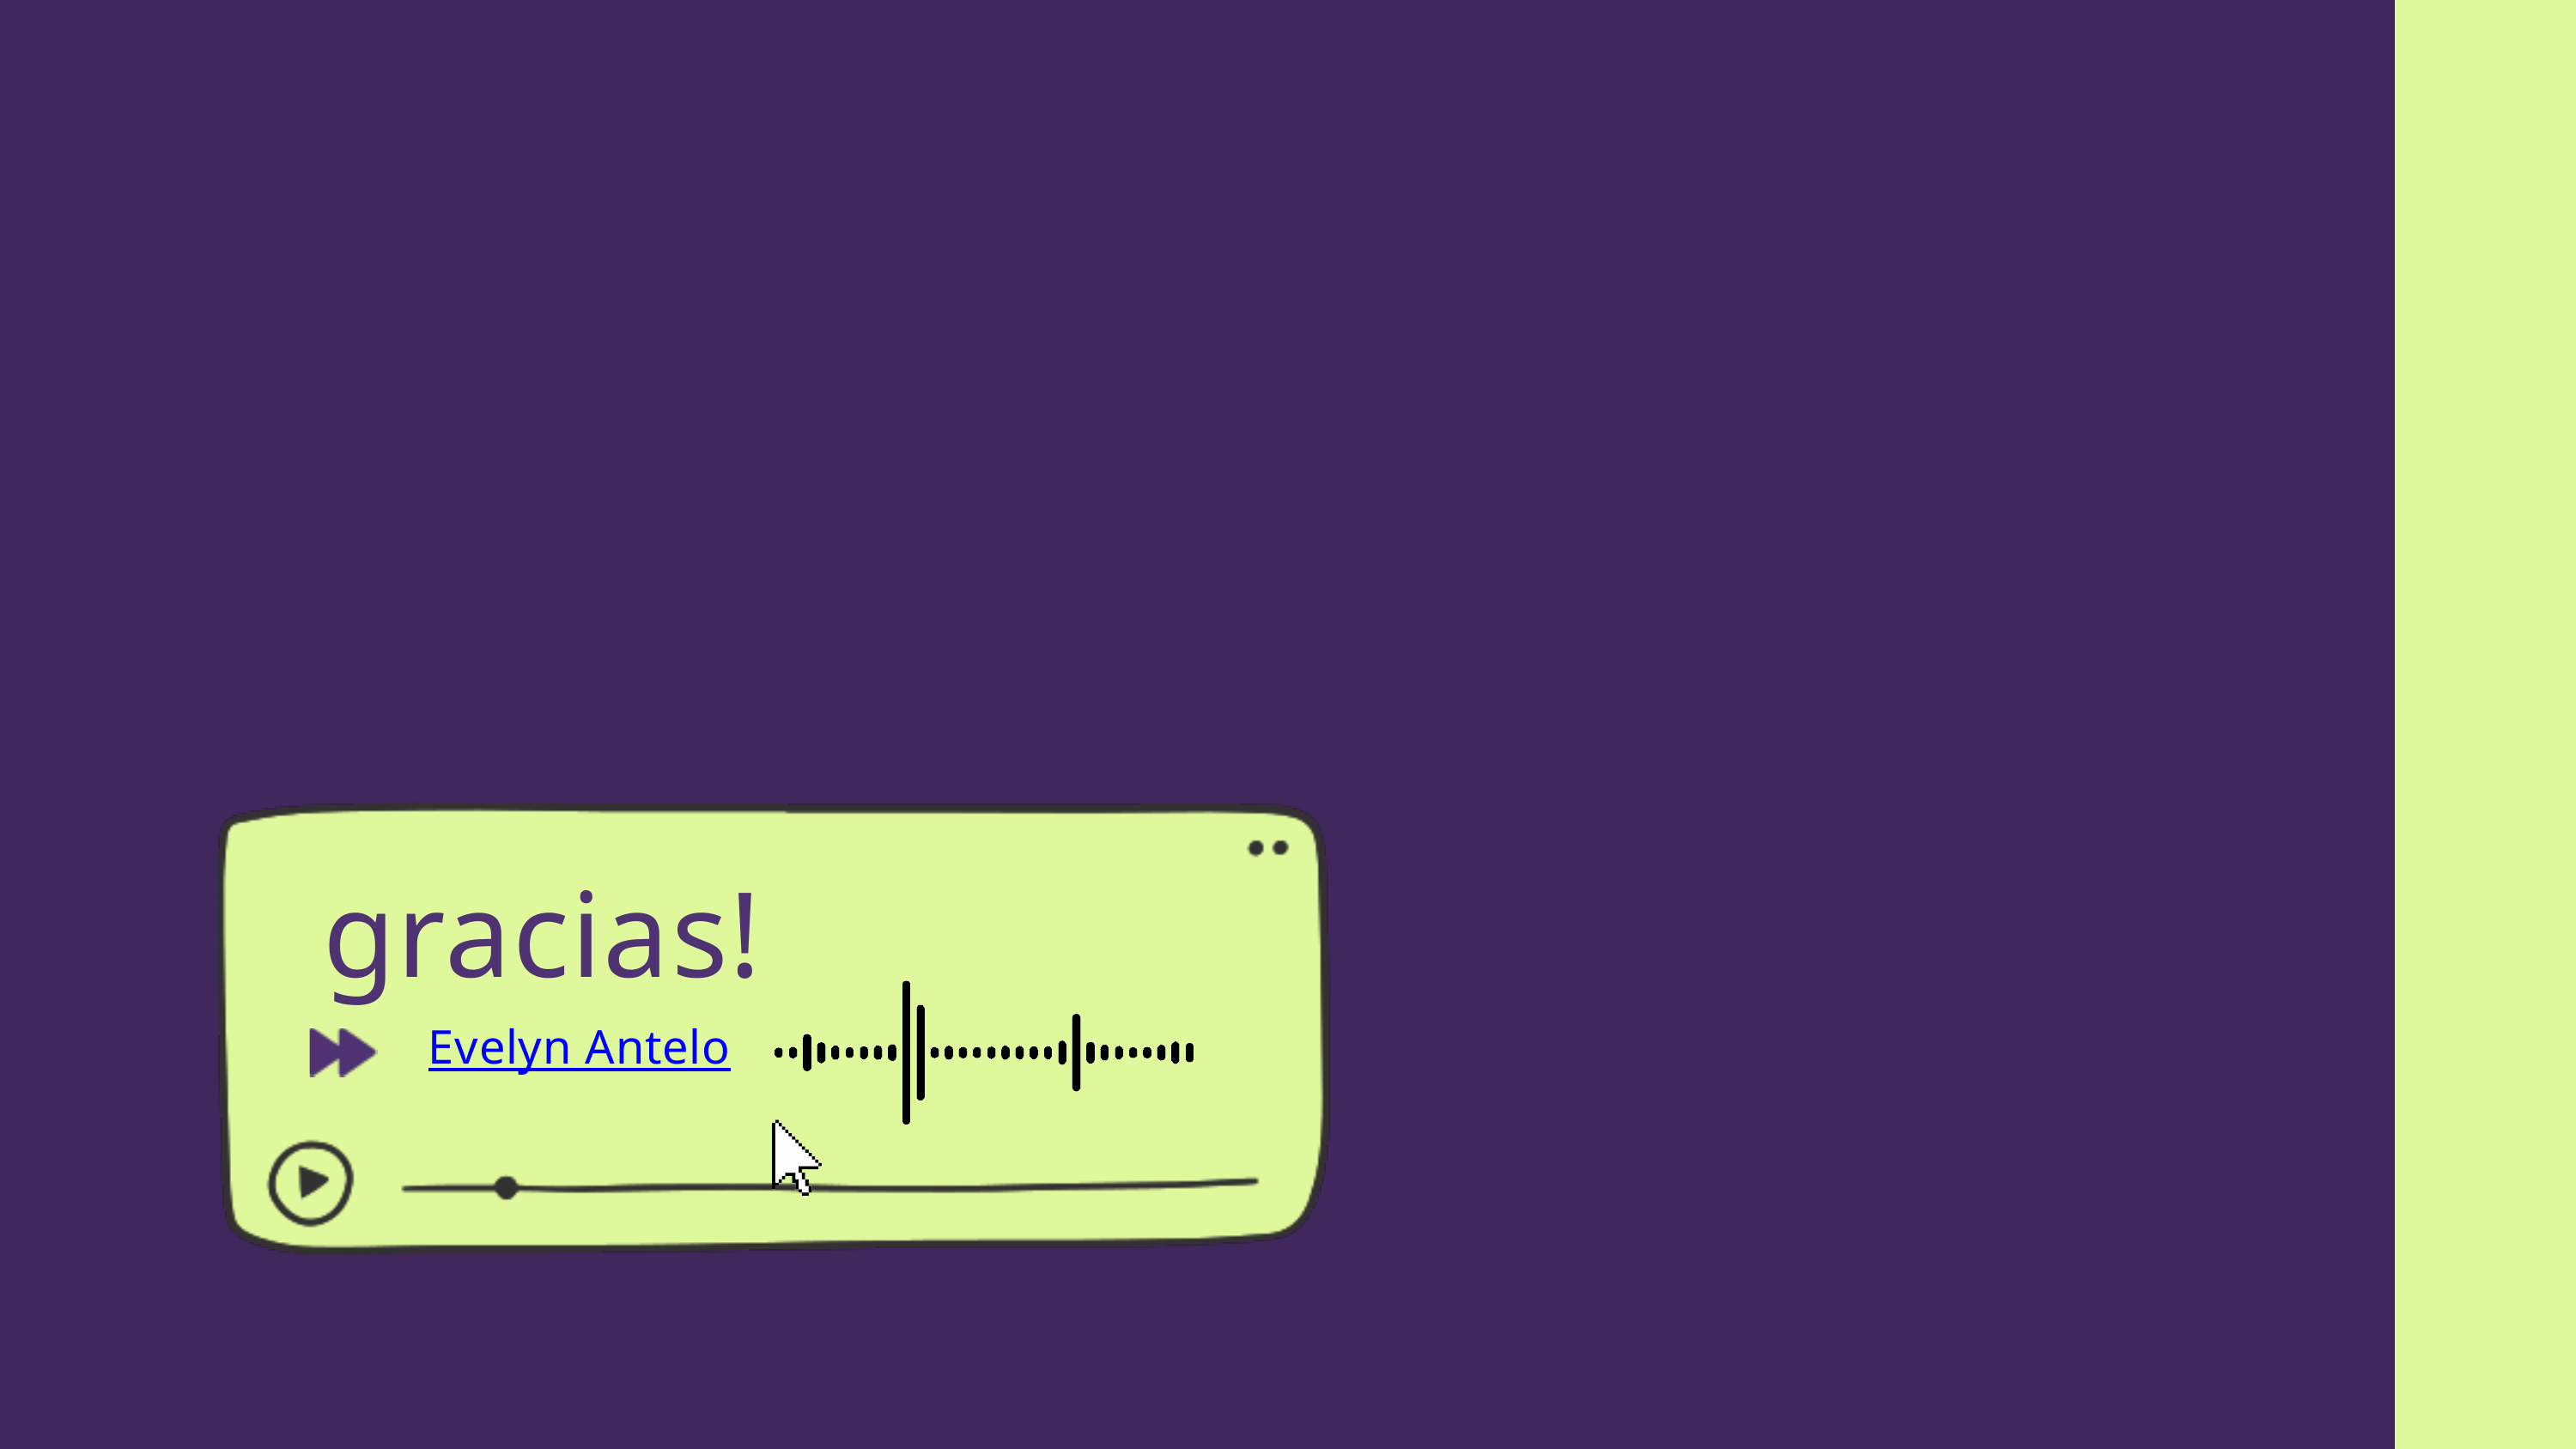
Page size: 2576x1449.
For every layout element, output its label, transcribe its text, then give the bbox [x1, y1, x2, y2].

text_box gracias! [309, 847, 775, 1002]
text_box [309, 1028, 378, 1077]
text_box Evelyn Antelo [413, 1021, 745, 1082]
text_box [217, 803, 1333, 1255]
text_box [2395, 0, 2576, 1449]
picture [669, 939, 1194, 1196]
